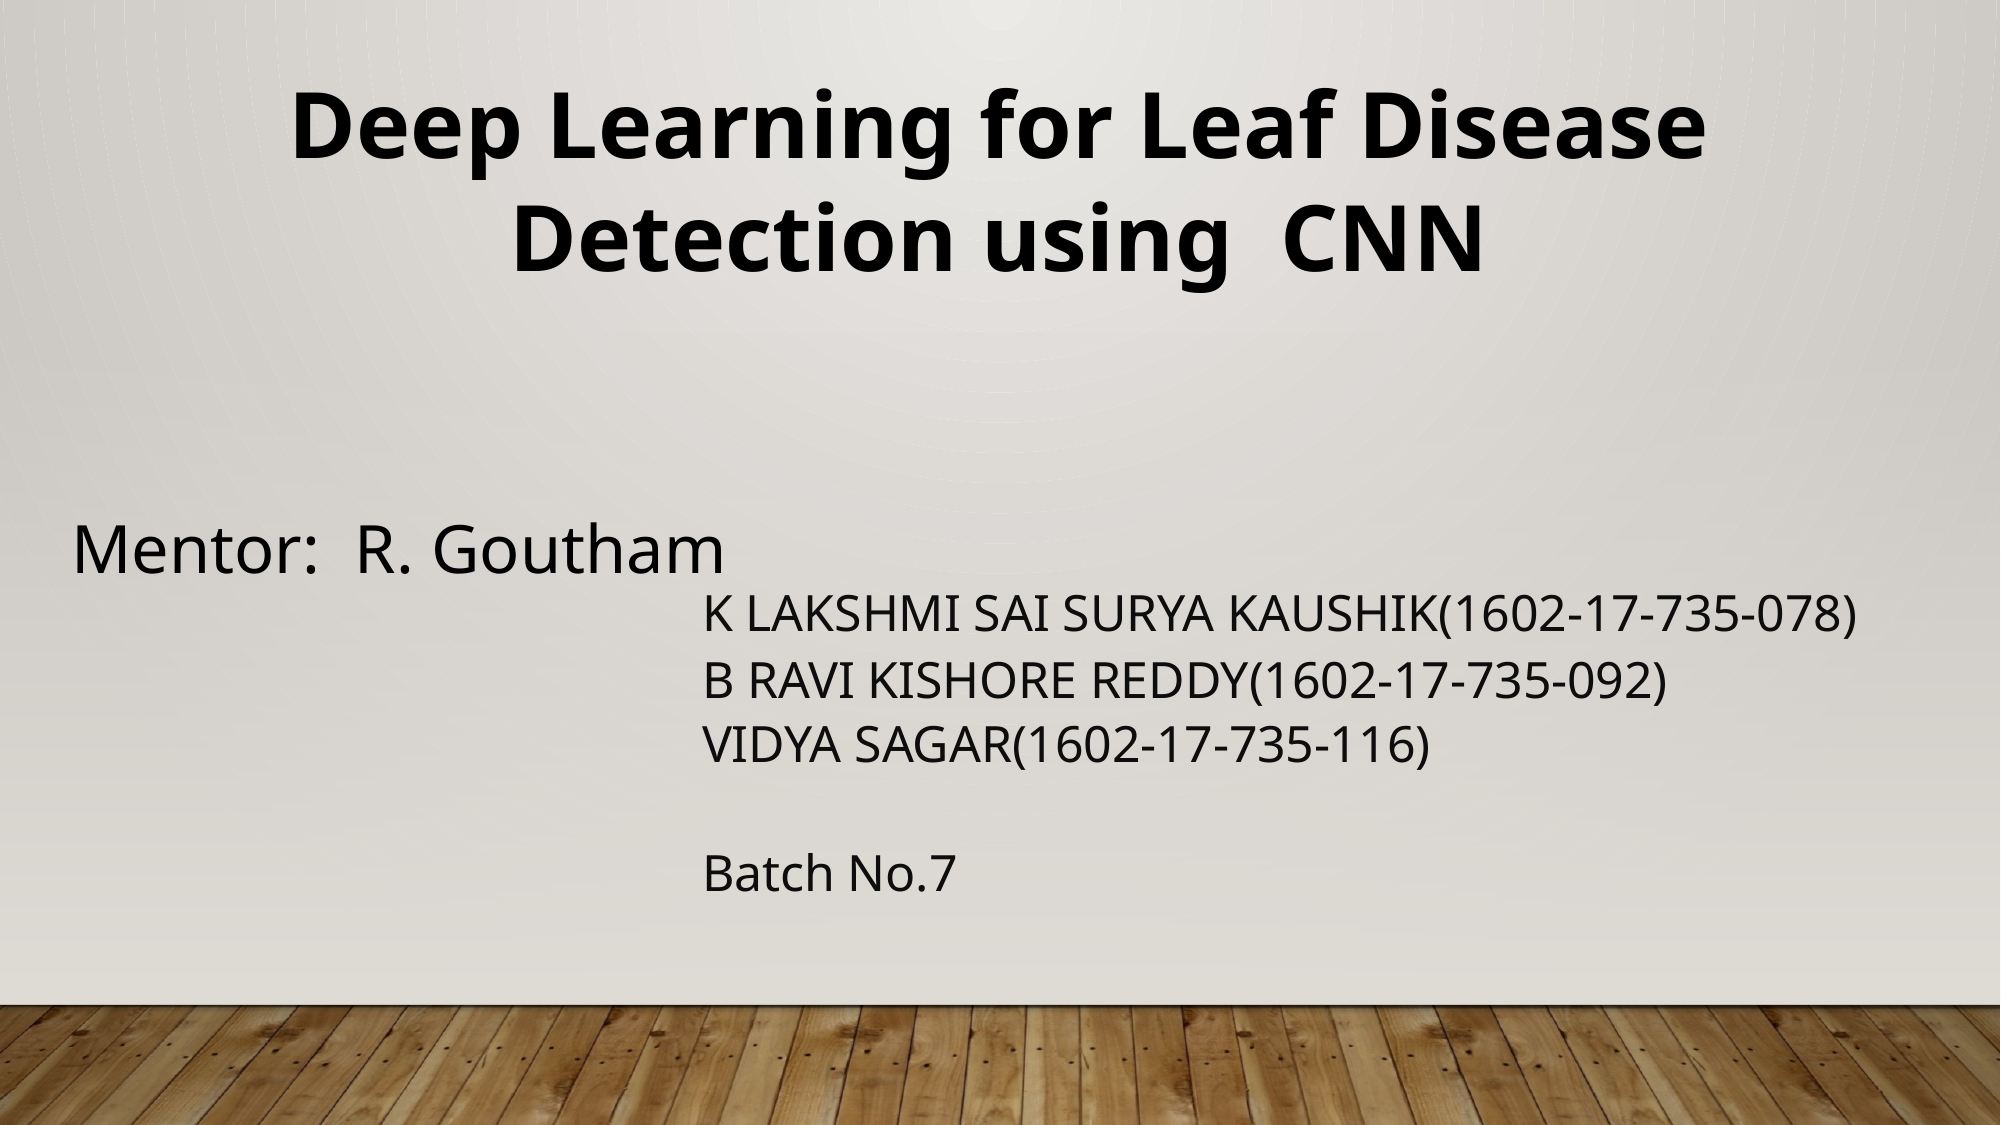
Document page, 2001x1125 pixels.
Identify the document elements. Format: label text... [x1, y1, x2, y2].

text_box Deep Learning for Leaf Disease Detection using CNN [56, 62, 1944, 290]
picture [0, 1005, 2000, 1125]
text_box K LAKSHMI SAI SURYA KAUSHIK(1602-17-735-078) B RAVI KISHORE REDDY(1602-17-735-092) VIDYA SAGAR(1602-17-735-116) Batch No.7 [699, 574, 1988, 901]
text_box Mentor: R. Goutham [56, 499, 765, 594]
